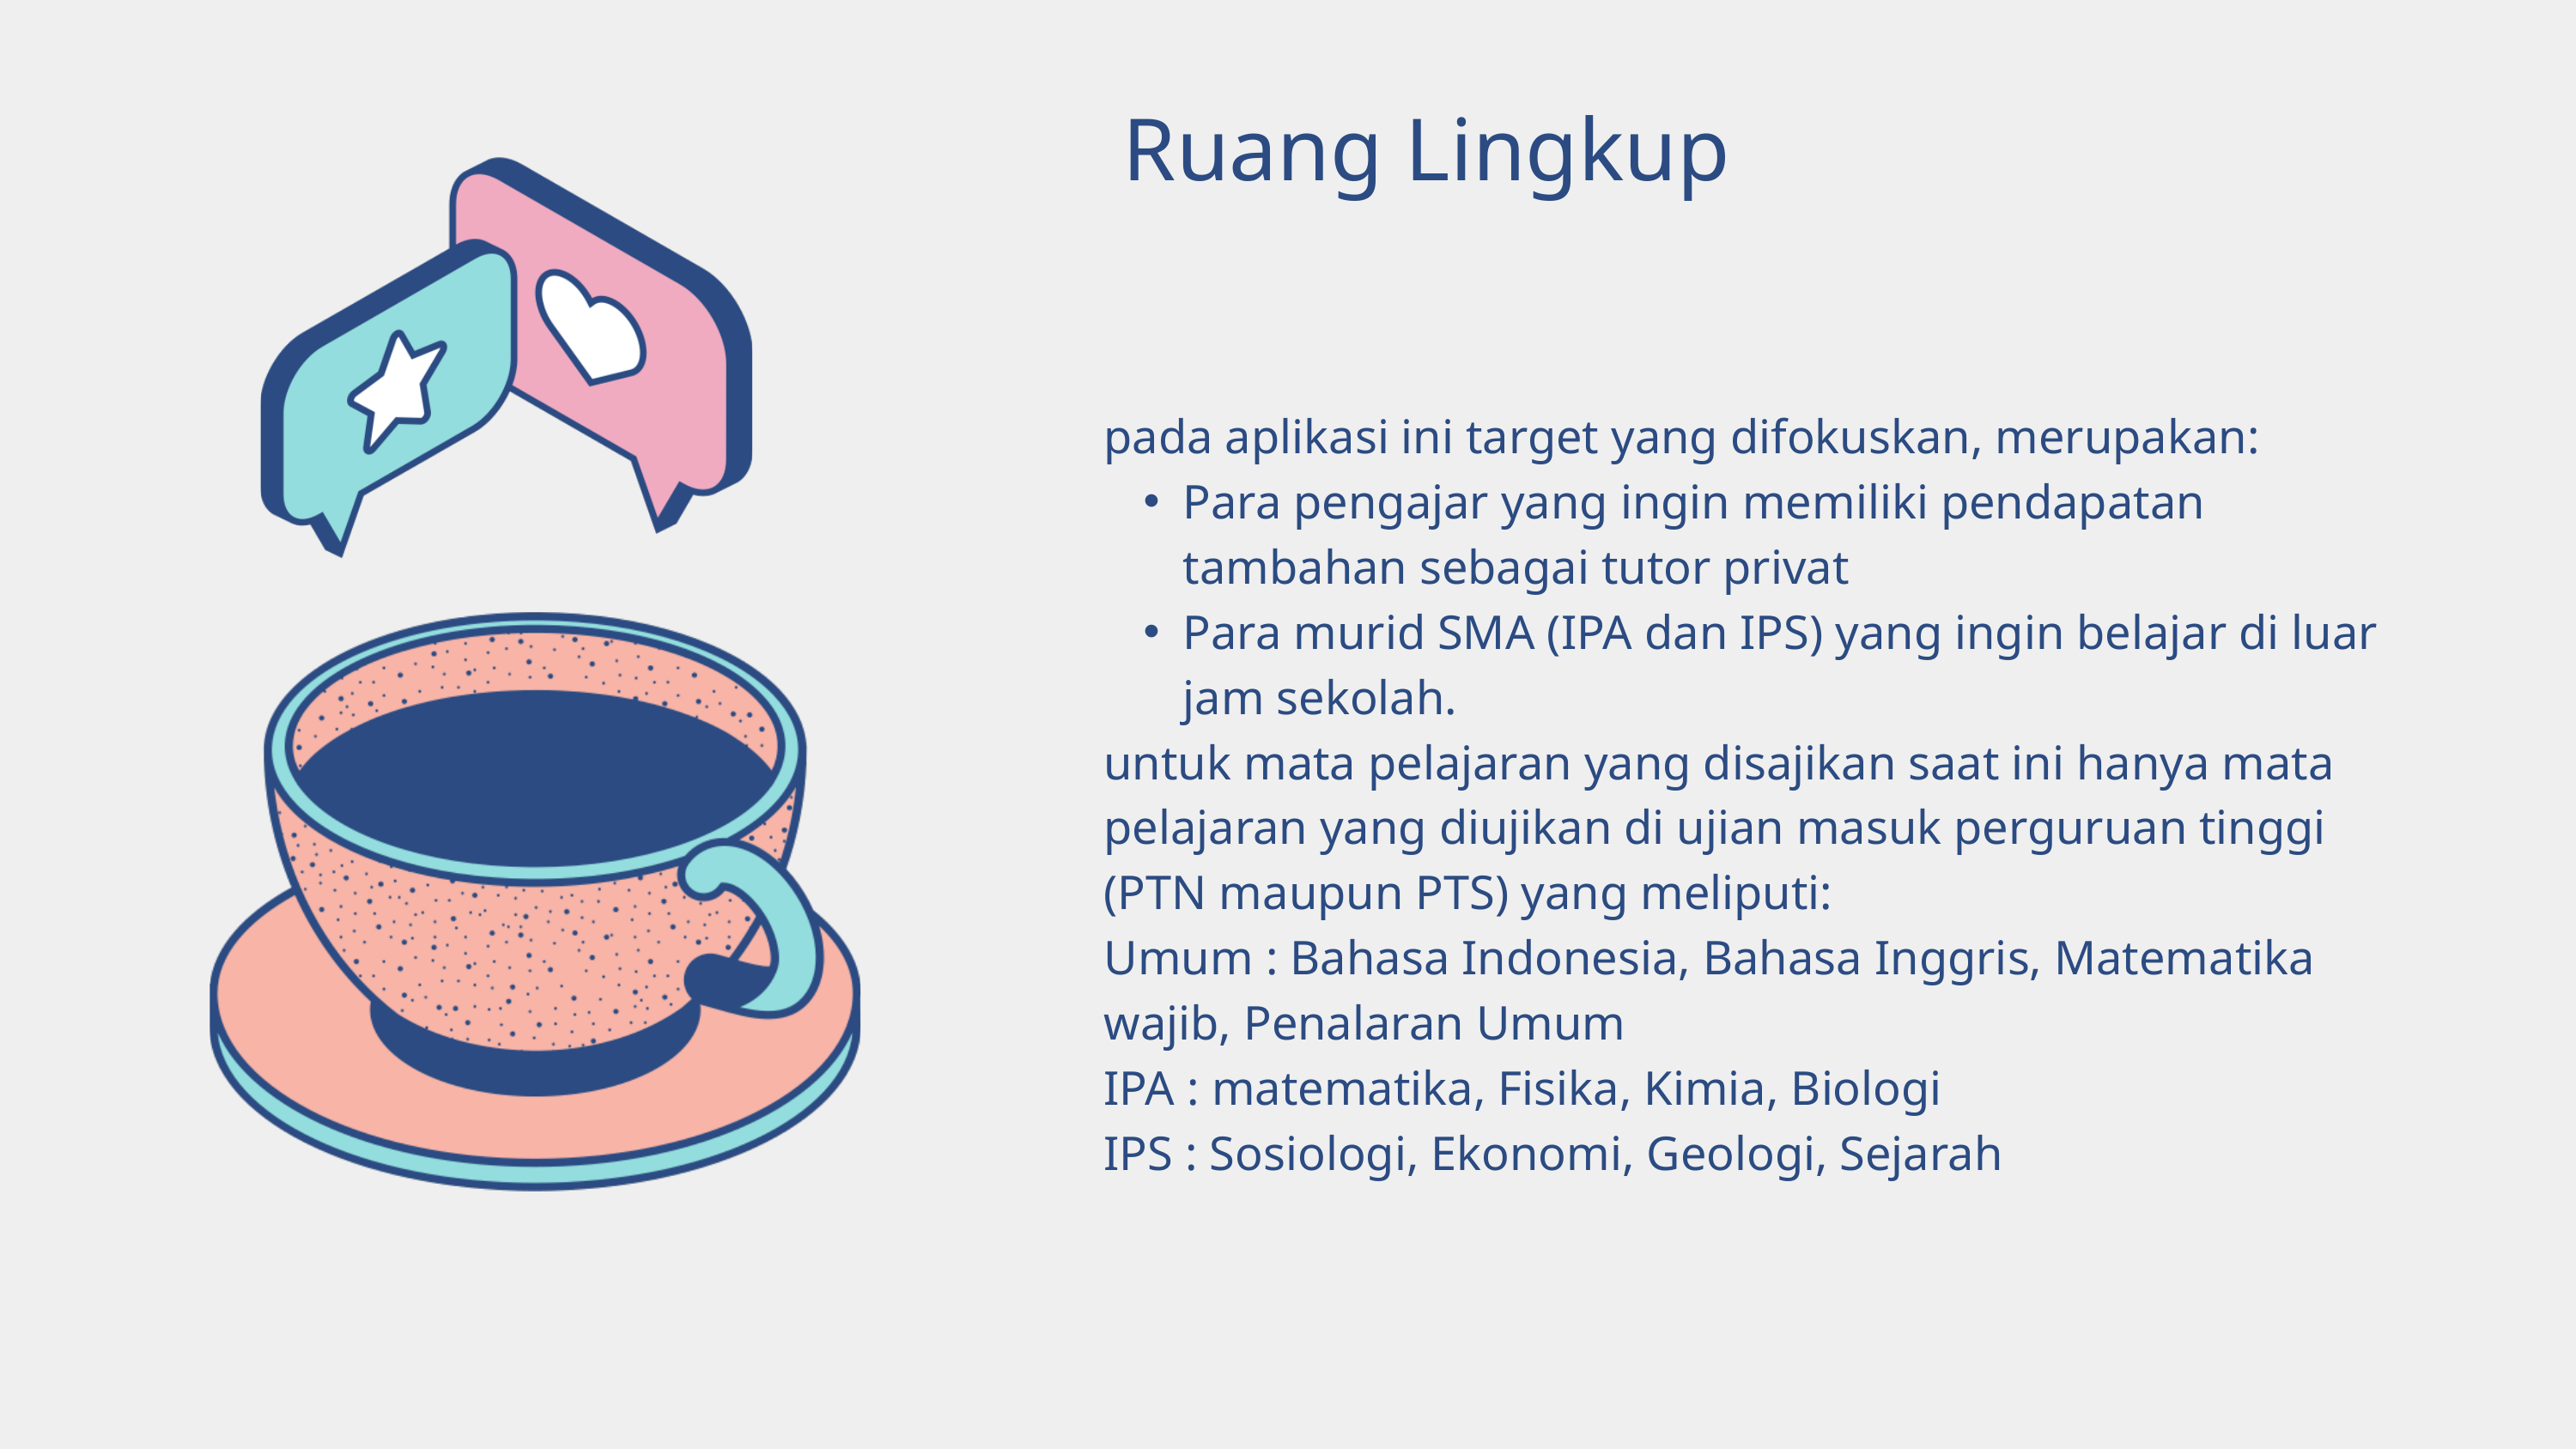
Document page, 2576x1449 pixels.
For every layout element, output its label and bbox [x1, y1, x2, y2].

text_box [210, 611, 861, 1191]
text_box [260, 155, 753, 560]
text_box [1103, 77, 2432, 1297]
